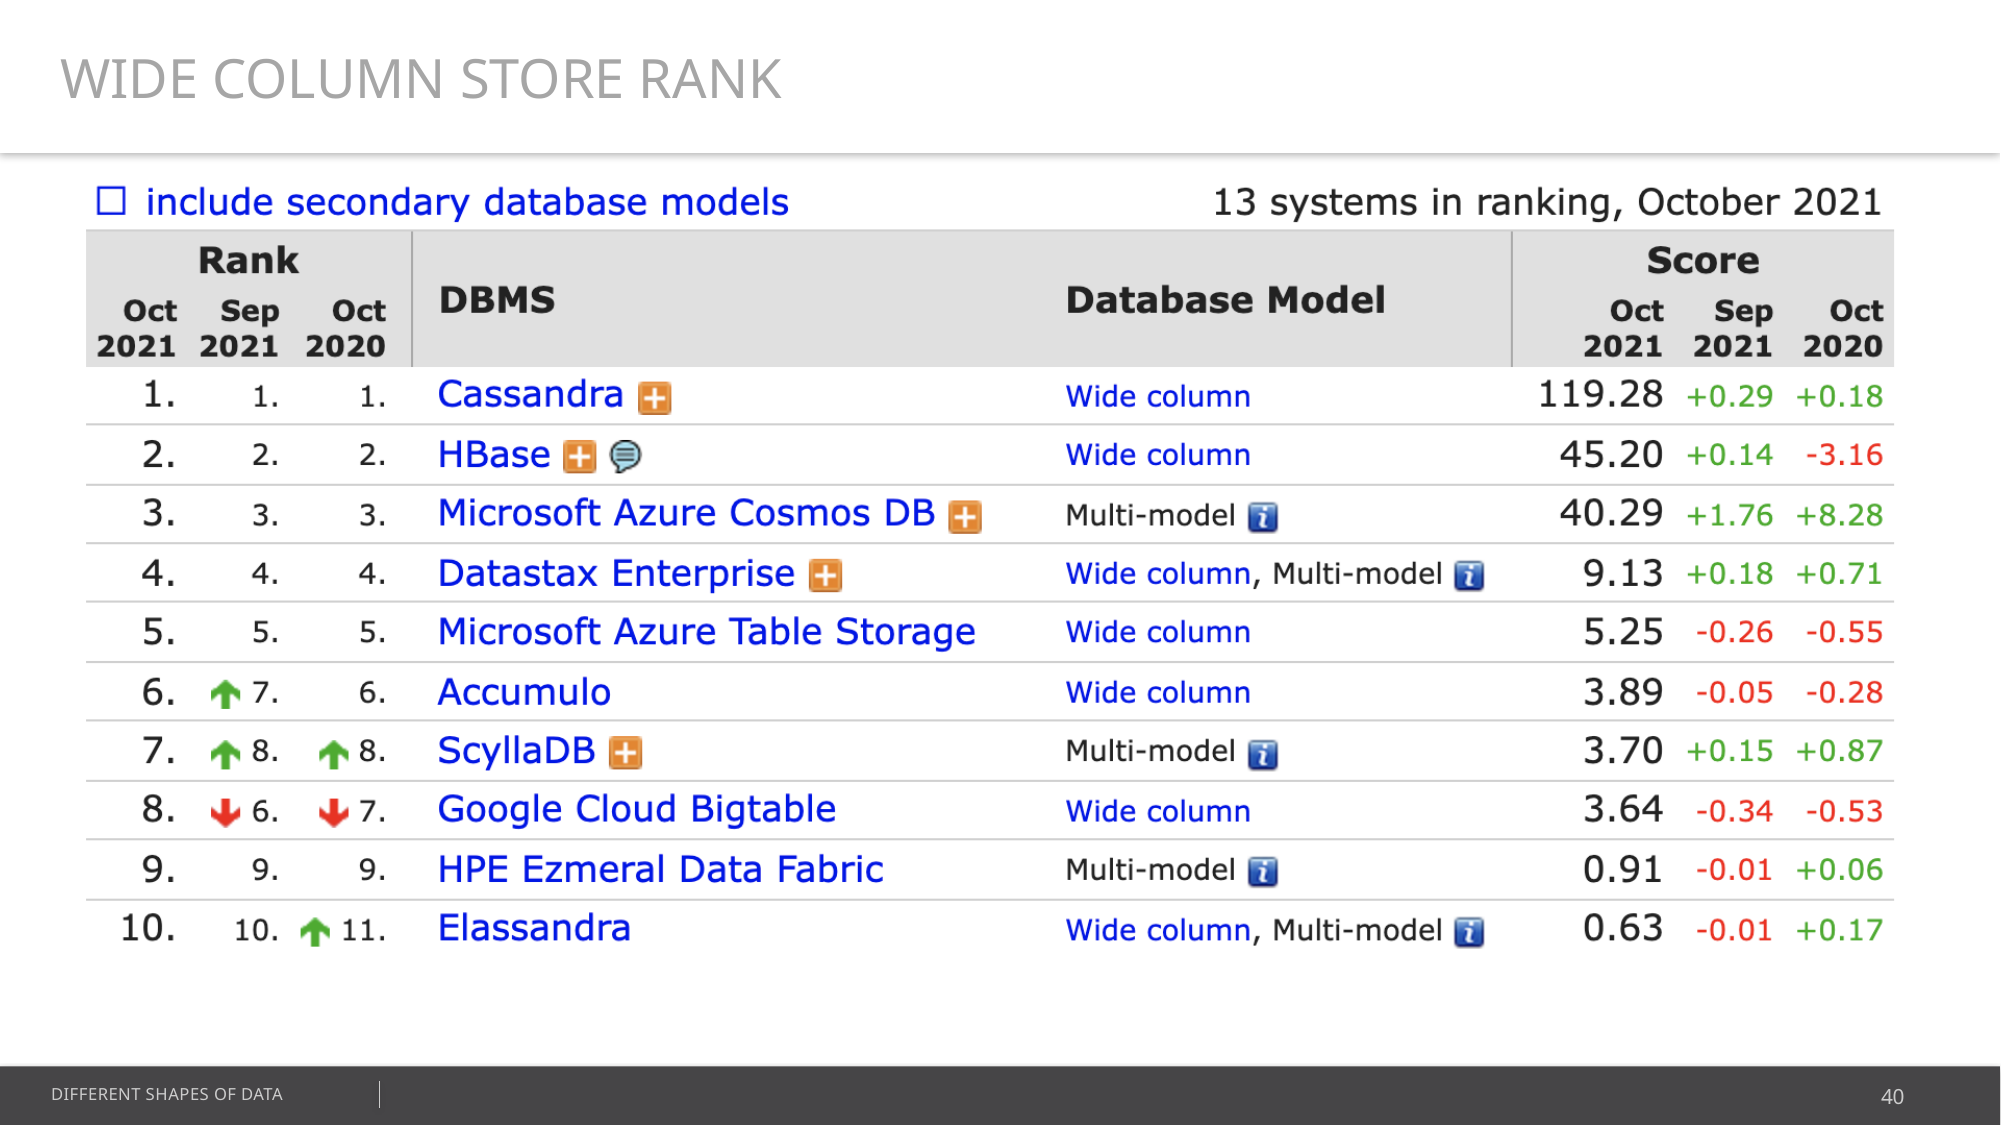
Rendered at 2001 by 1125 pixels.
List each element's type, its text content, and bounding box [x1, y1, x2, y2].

list WIDE COLUMN STORE RANK [0, 0, 2000, 153]
picture [59, 170, 1941, 955]
